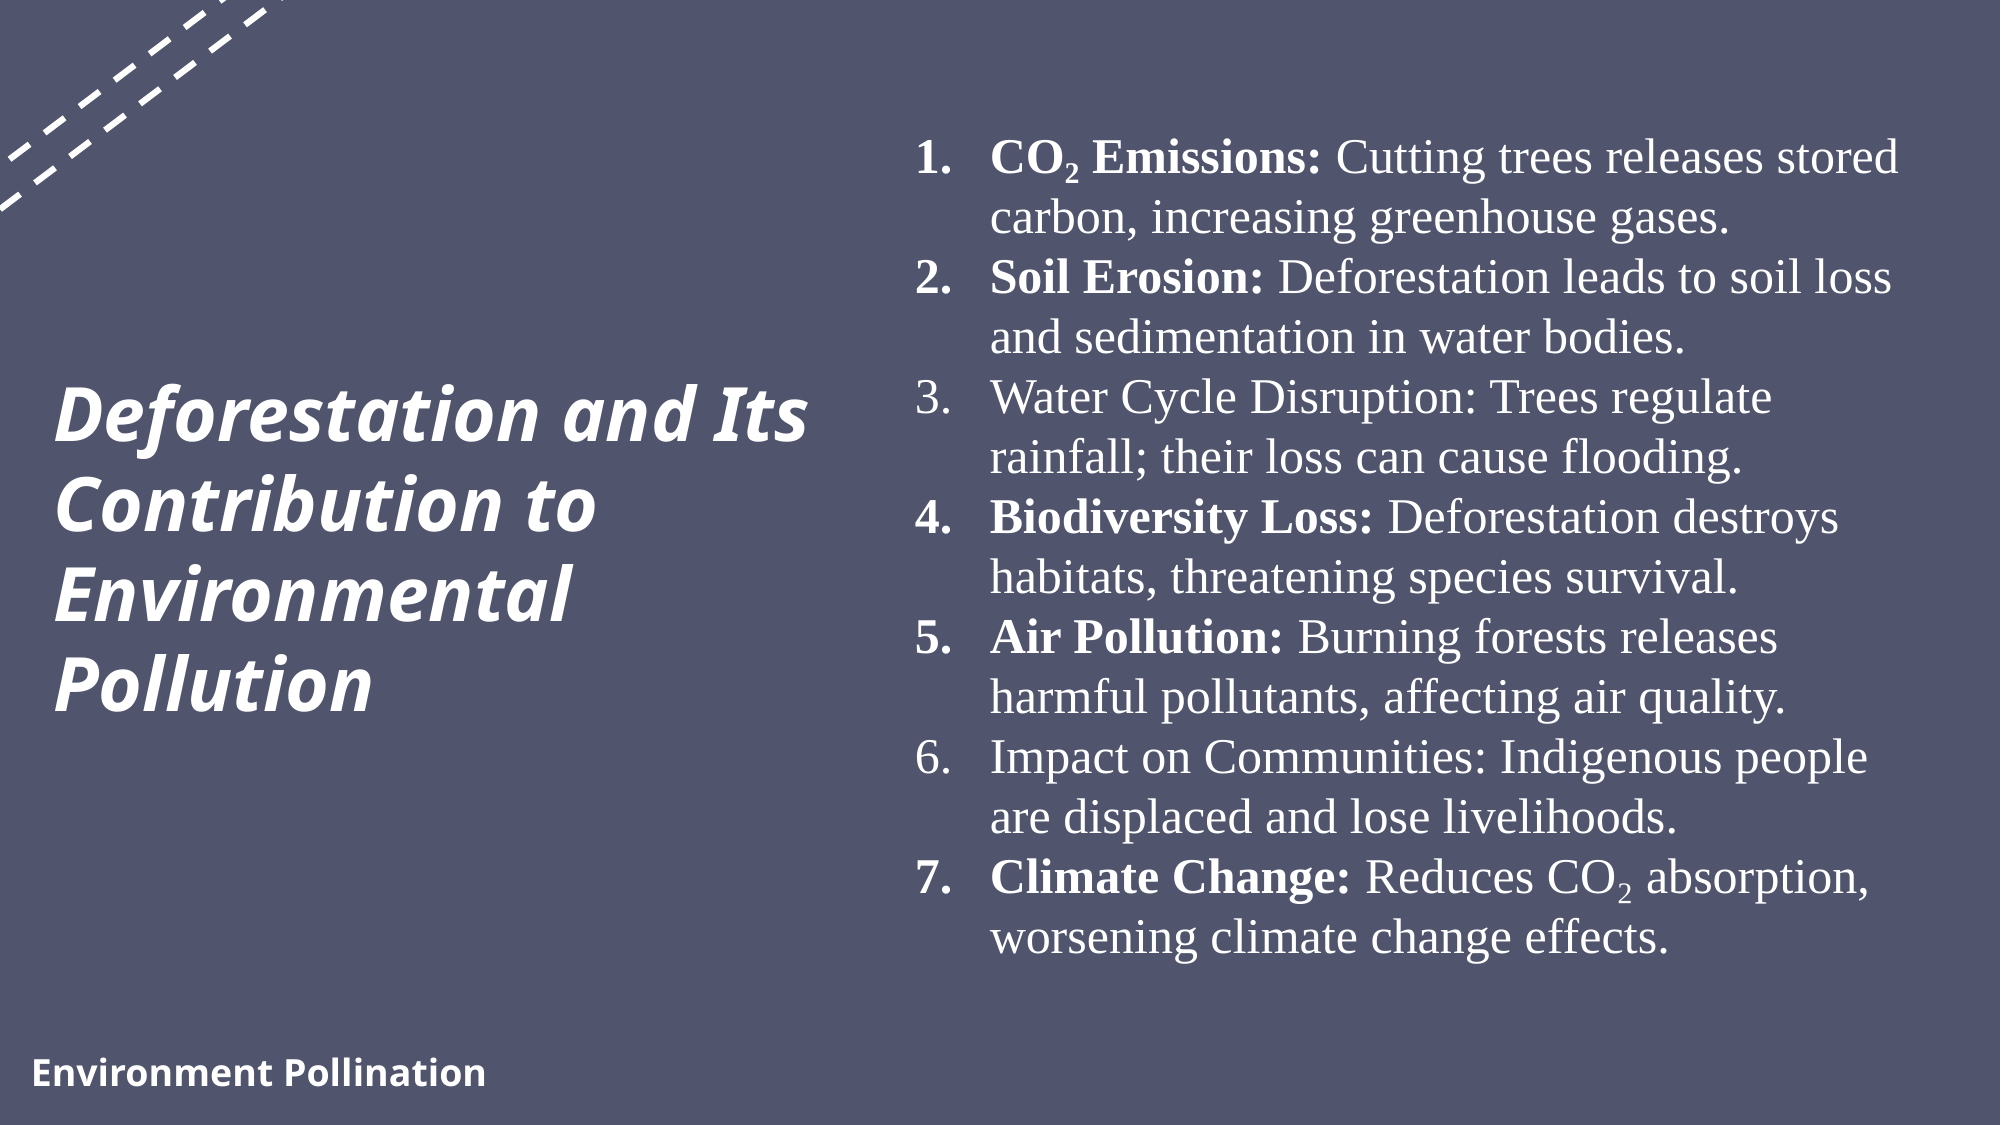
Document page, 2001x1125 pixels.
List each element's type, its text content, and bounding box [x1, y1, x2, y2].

text_box Deforestation and Its Contribution to Environmental Pollution [38, 358, 877, 734]
text_box CO₂ Emissions: Cutting trees releases stored carbon, increasing greenhouse gases. Soil Erosion: Deforestation leads to soil loss and sedimentation in water bodies. Water Cycle Disruption: Trees regulate rainfall; their loss can cause flooding. Biodiversity Loss: Deforestation destroys habitats, threatening species survival. Air Pollution: Burning forests releases harmful pollutants, affecting air quality. Impact on Communities: Indigenous people are displaced and lose livelihoods. Climate Change: Reduces CO₂ absorption, worsening climate change effects. [900, 116, 1928, 972]
